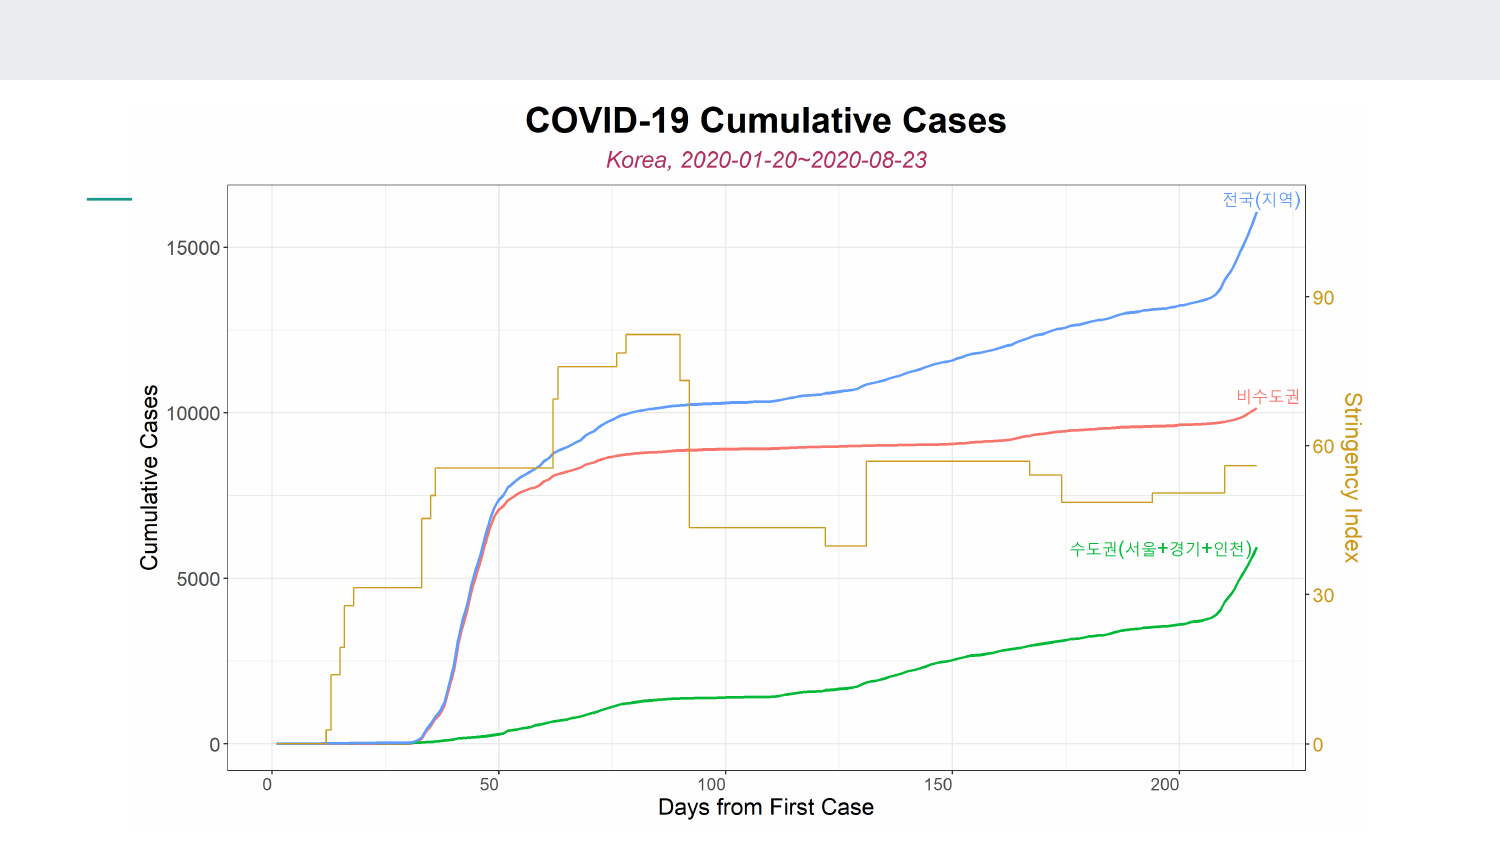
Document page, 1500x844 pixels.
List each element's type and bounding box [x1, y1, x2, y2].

picture [132, 105, 1368, 827]
